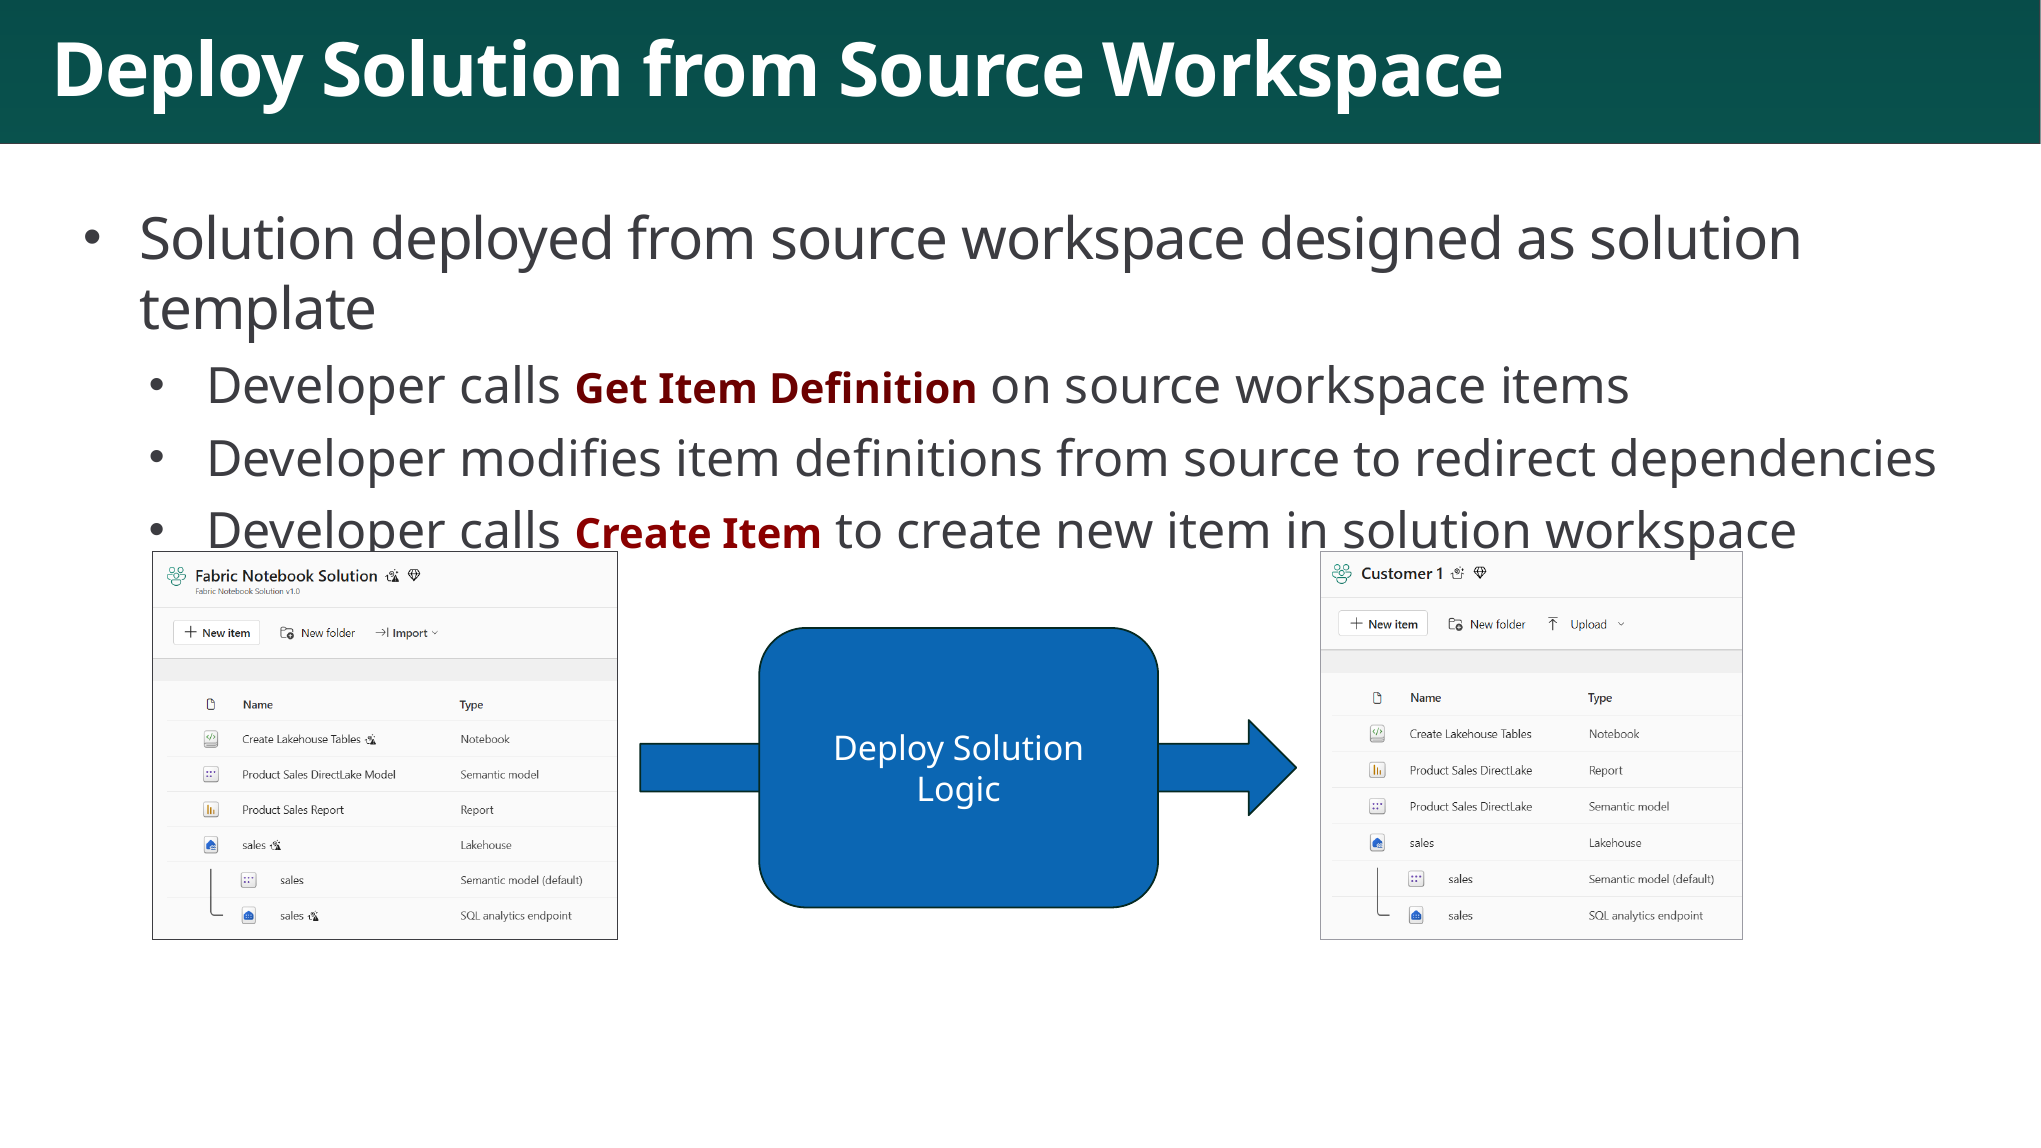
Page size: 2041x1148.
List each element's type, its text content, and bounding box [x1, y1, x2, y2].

picture [152, 551, 618, 940]
list Solution deployed from source workspace designed as solution template Developer calls Get Item Definition on source workspace items Developer modifies item definitions from source to redirect dependencies Developer calls Create Item to create new item in solution workspace [83, 201, 1988, 496]
picture [1319, 551, 1743, 940]
title Deploy Solution from Source Workspace [51, 31, 1988, 113]
text_box [1159, 719, 1297, 817]
text_box Deploy Solution Logic [758, 627, 1159, 909]
text_box [639, 742, 758, 793]
